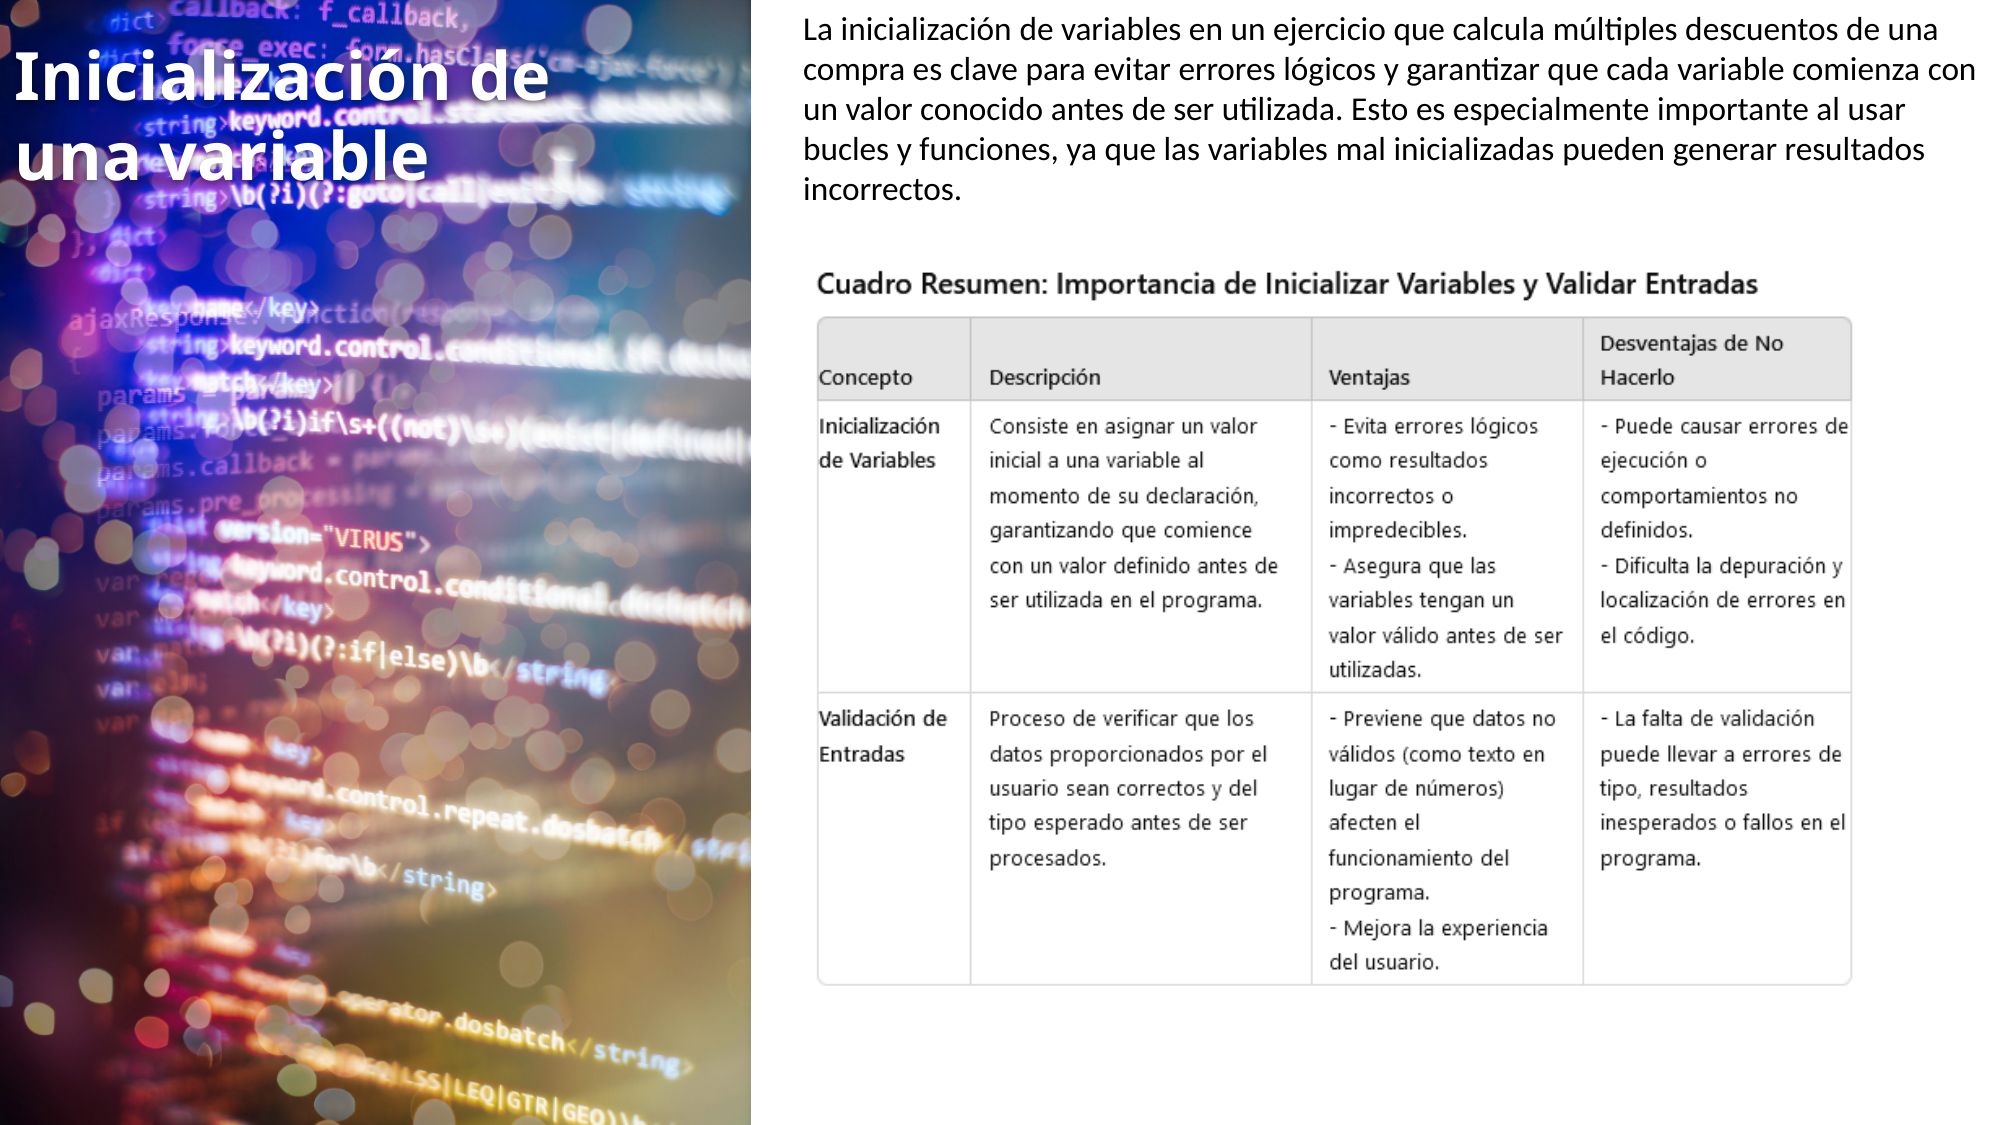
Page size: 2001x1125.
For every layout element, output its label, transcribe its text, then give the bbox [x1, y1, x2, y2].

picture [0, 0, 751, 1125]
picture [806, 247, 1867, 999]
text_box La inicialización de variables en un ejercicio que calcula múltiples descuentos de una compra es clave para evitar errores lógicos y garantizar que cada variable comienza con un valor conocido antes de ser utilizada. Esto es especialmente importante al usar bucles y funciones, ya que las variables mal inicializadas pueden generar resultados incorrectos. [788, 0, 2000, 215]
